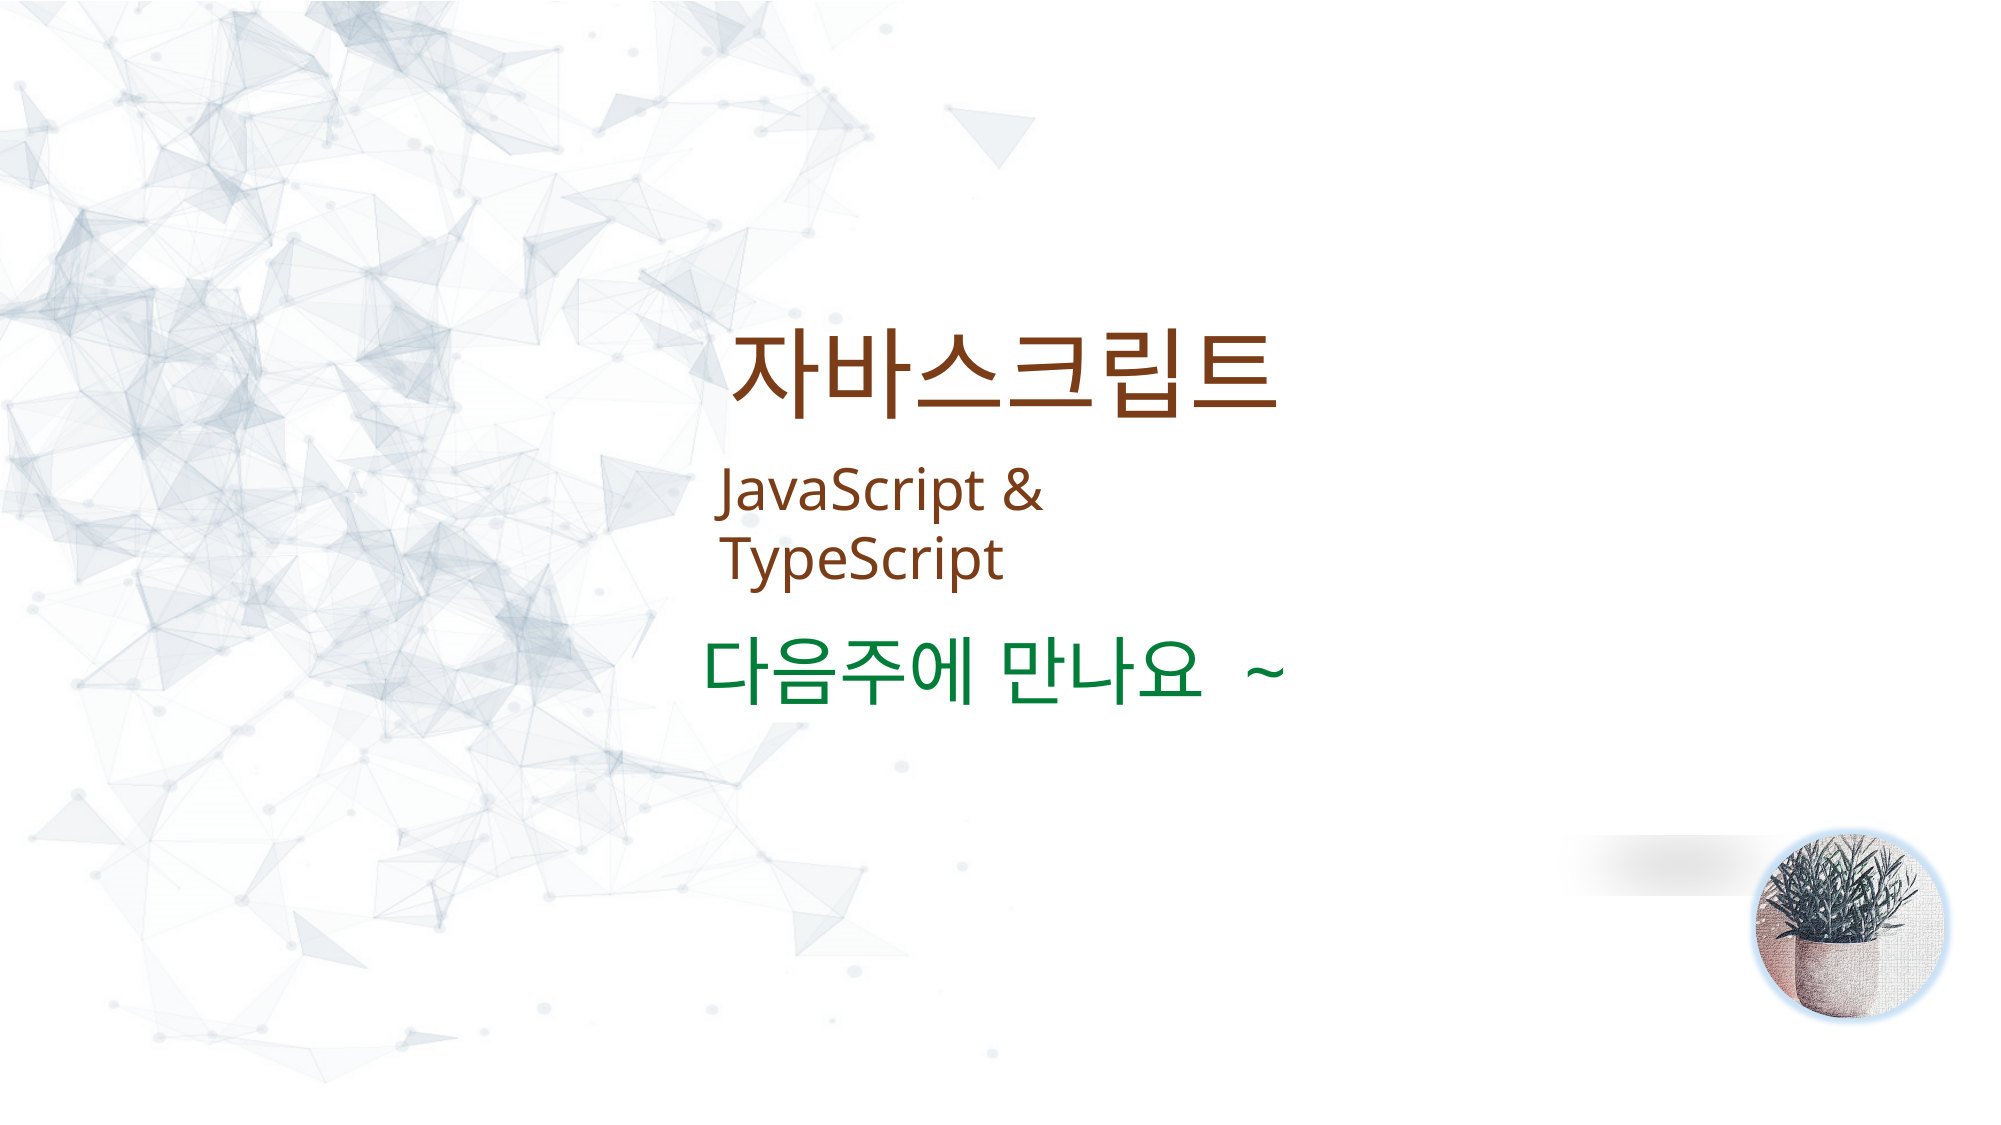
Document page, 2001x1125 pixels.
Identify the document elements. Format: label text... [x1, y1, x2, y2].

text_box 자바스크립트 [574, 303, 1437, 445]
picture [1755, 834, 1945, 1019]
text_box 다음주에 만나요 ~ [685, 616, 1362, 724]
text_box JavaScript & TypeScript [704, 444, 1343, 599]
